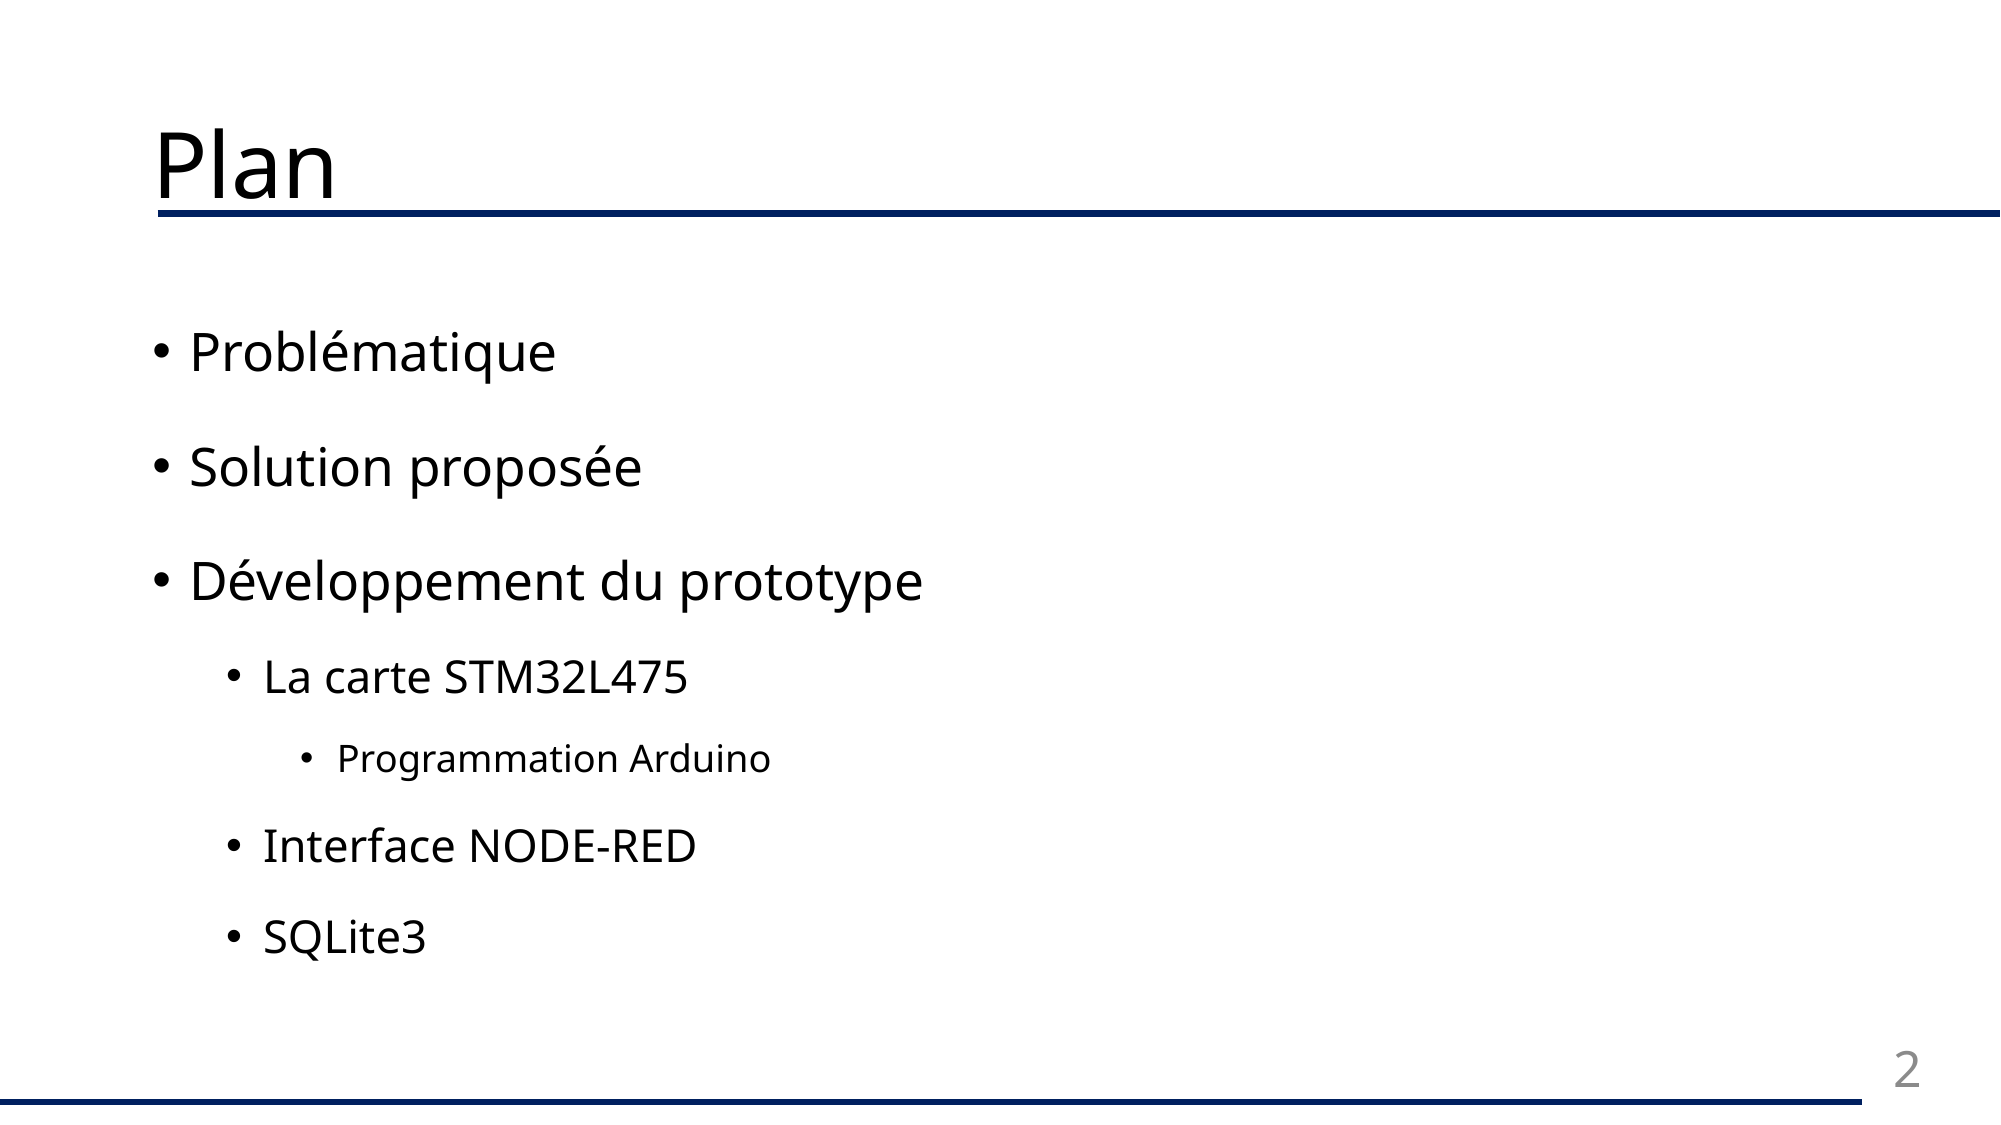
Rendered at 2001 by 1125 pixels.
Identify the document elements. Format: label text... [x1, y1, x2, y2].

list Problématique Solution proposée Développement du prototype La carte STM32L475 Programmation Arduino Interface NODE-RED SQLite3 [137, 277, 1863, 973]
title Plan [137, 59, 1863, 277]
slide_number 2 [1487, 1041, 1938, 1102]
